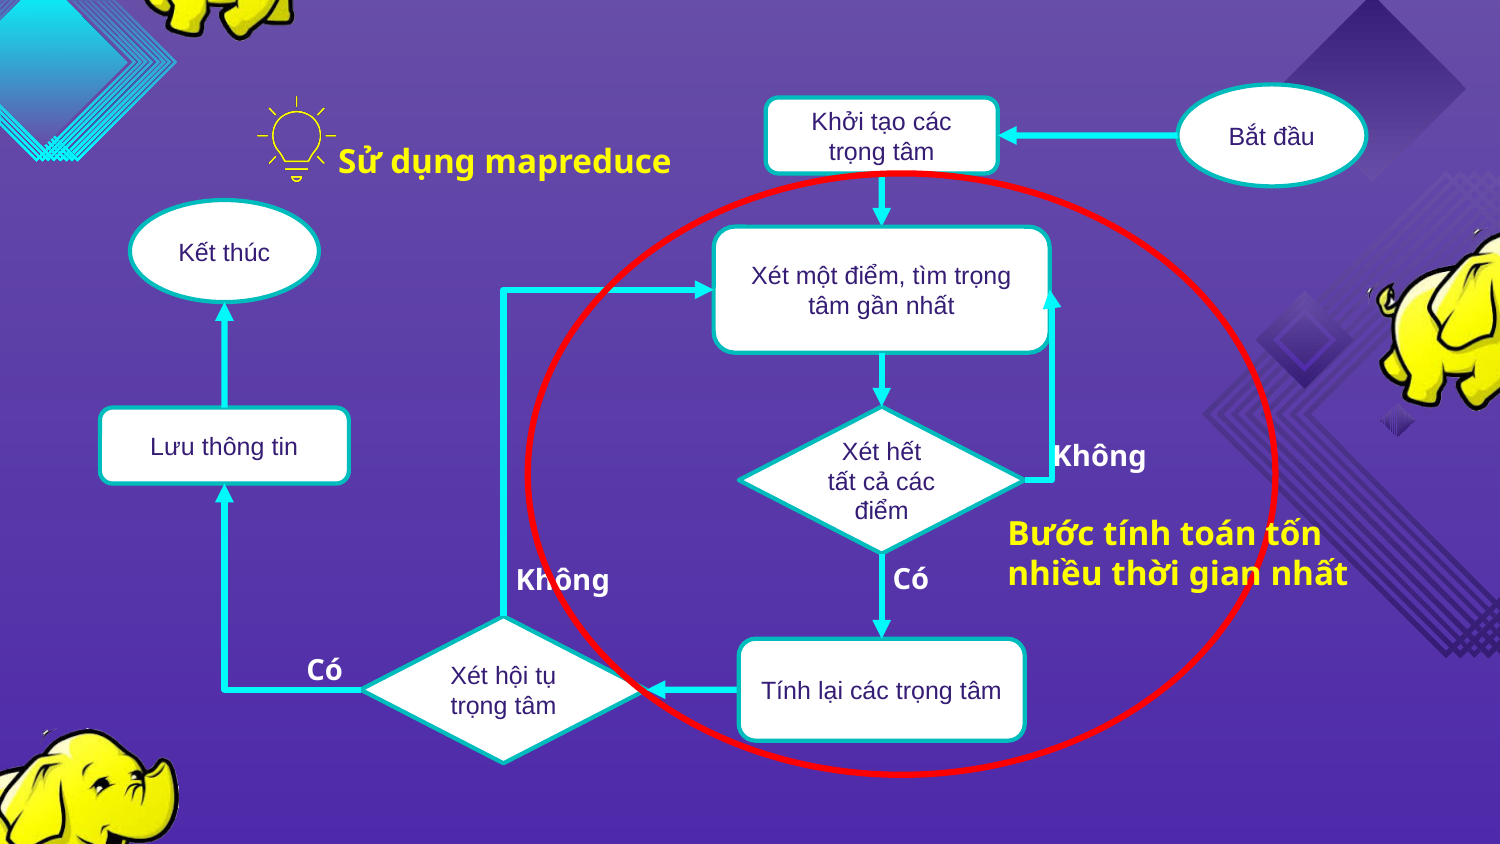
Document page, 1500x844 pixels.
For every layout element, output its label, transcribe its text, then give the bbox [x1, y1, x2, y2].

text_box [249, 92, 739, 189]
text_box [747, 600, 1244, 777]
picture [0, 724, 179, 844]
text_box [776, 311, 1278, 551]
text_box Bắt đầu [1175, 82, 1369, 189]
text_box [713, 226, 1050, 407]
picture [1366, 224, 1500, 413]
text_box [1024, 289, 1216, 481]
text_box Khởi tạo các trọng tâm [763, 95, 1000, 176]
text_box [543, 566, 733, 614]
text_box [738, 552, 1025, 741]
text_box Không [500, 566, 561, 604]
picture [129, 0, 374, 43]
text_box Bước tính toán tốn nhiều thời gian nhất [992, 504, 1367, 600]
text_box [560, 171, 1199, 346]
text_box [445, 347, 772, 559]
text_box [360, 615, 739, 764]
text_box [99, 199, 407, 695]
